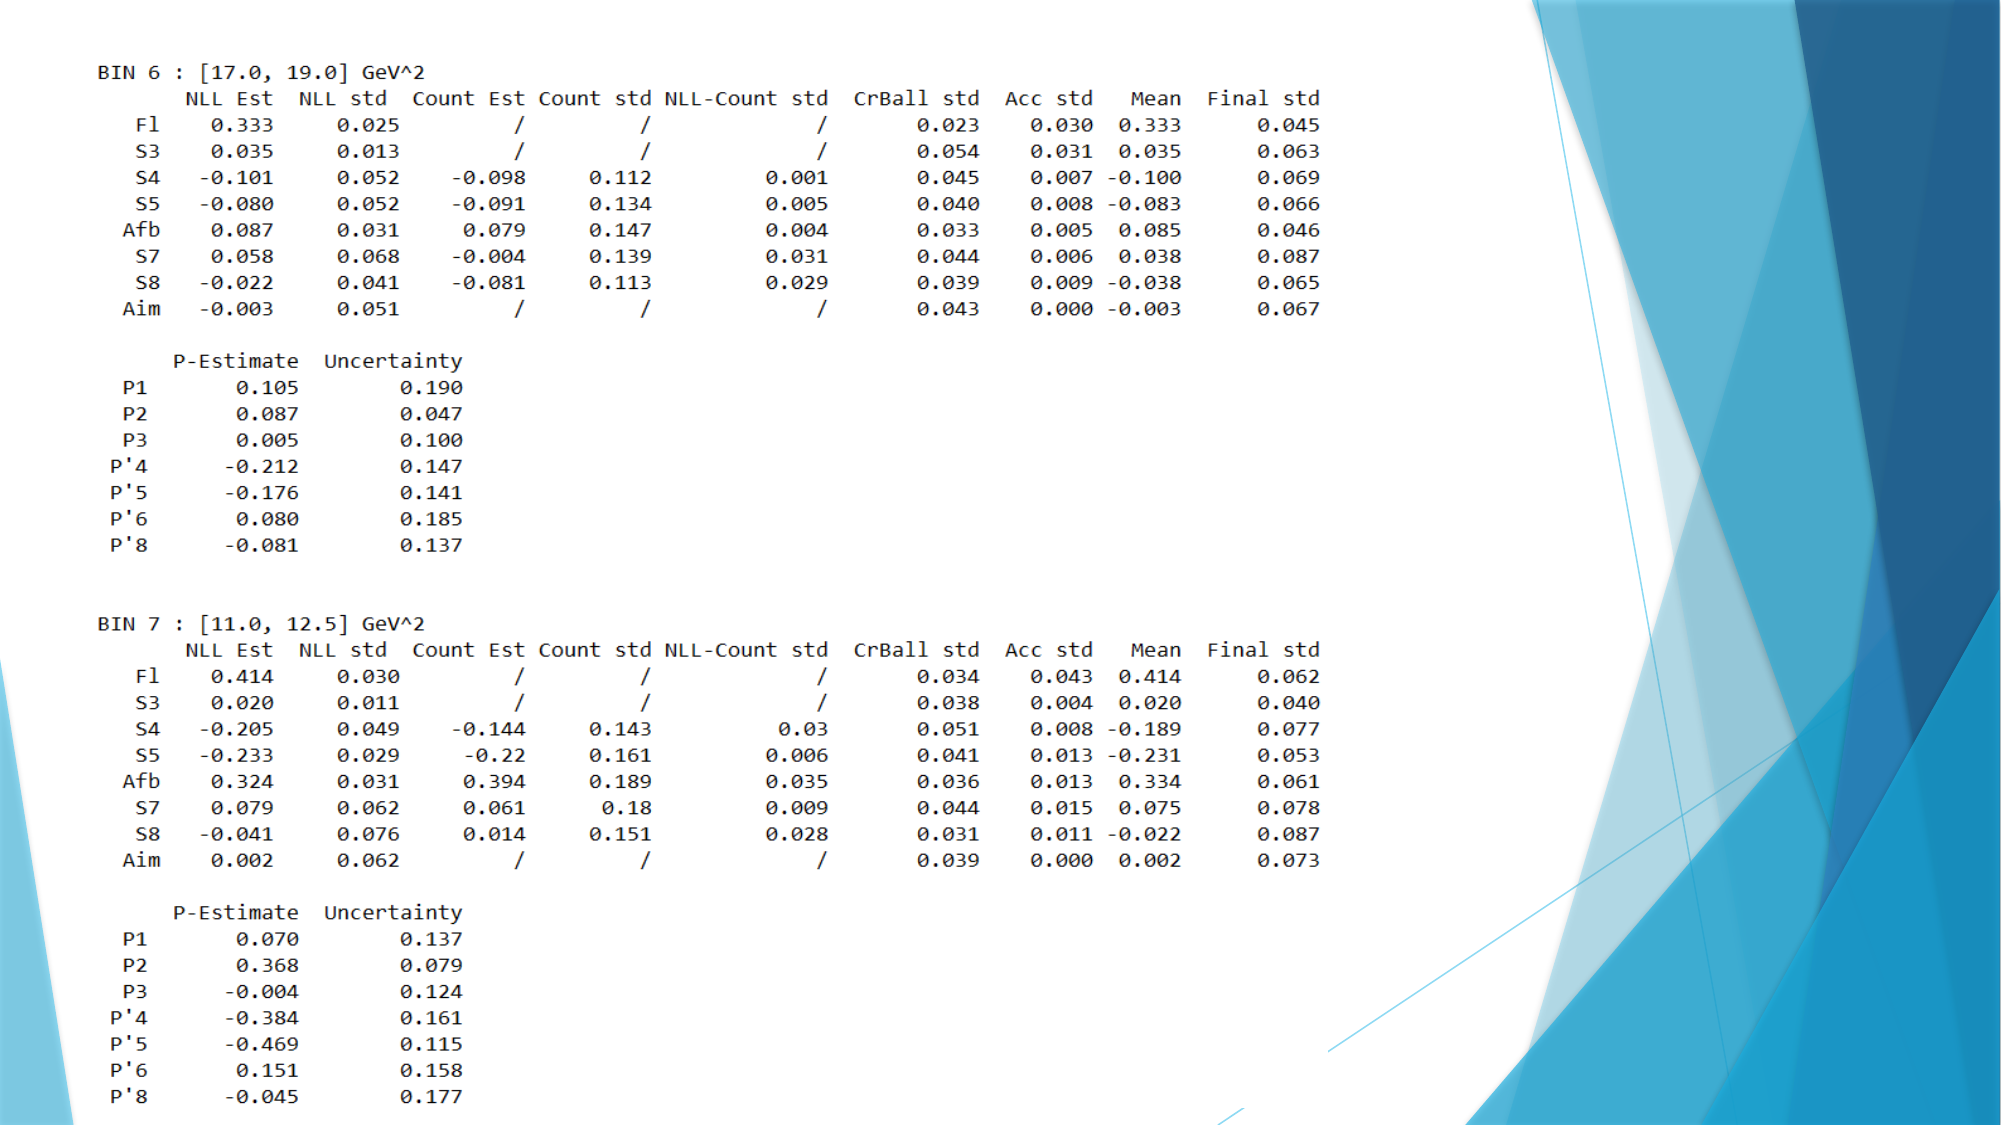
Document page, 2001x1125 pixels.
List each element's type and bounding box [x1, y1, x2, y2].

picture [95, 60, 1329, 1108]
